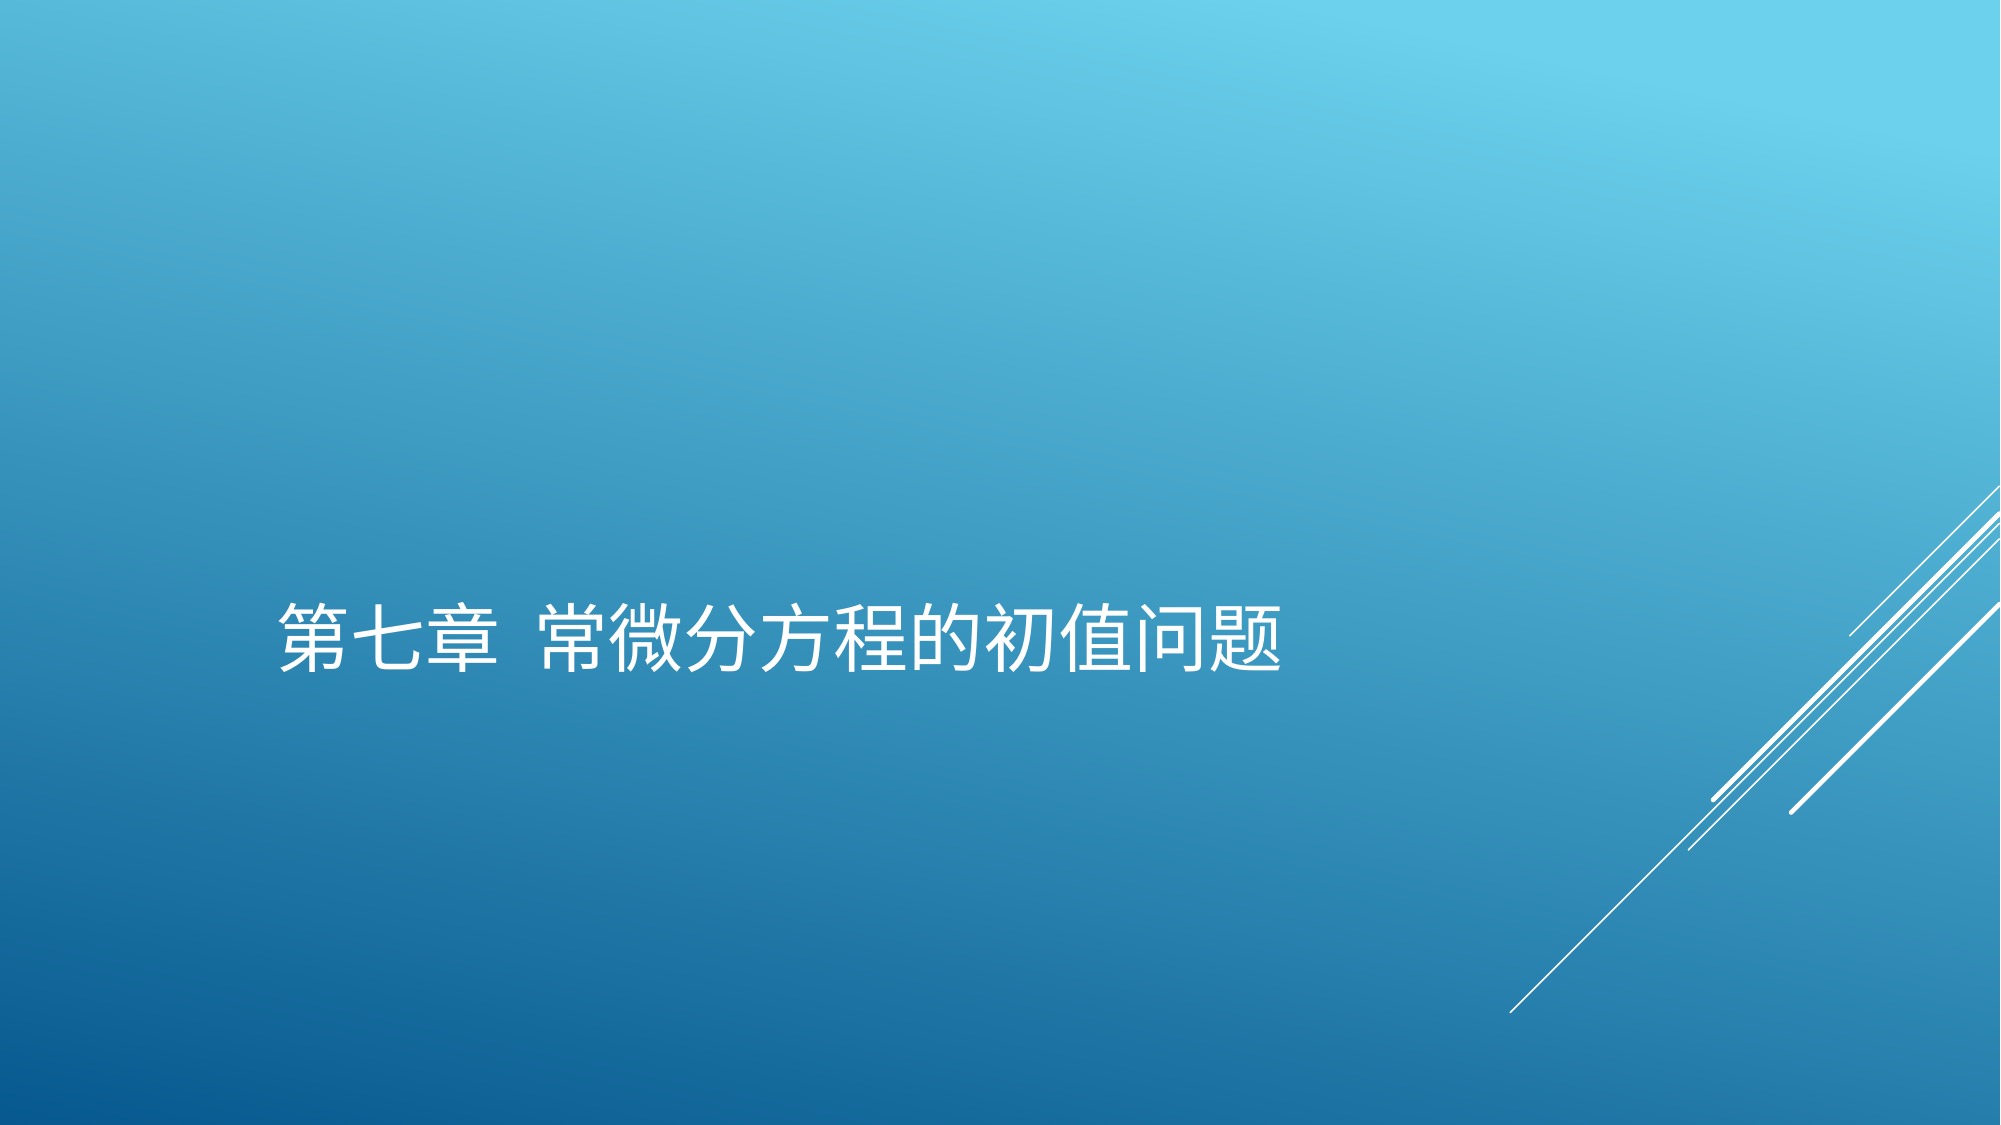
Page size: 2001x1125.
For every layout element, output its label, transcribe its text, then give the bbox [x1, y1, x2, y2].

title 第七章 常微分方程的初值问题 [174, 512, 1575, 760]
